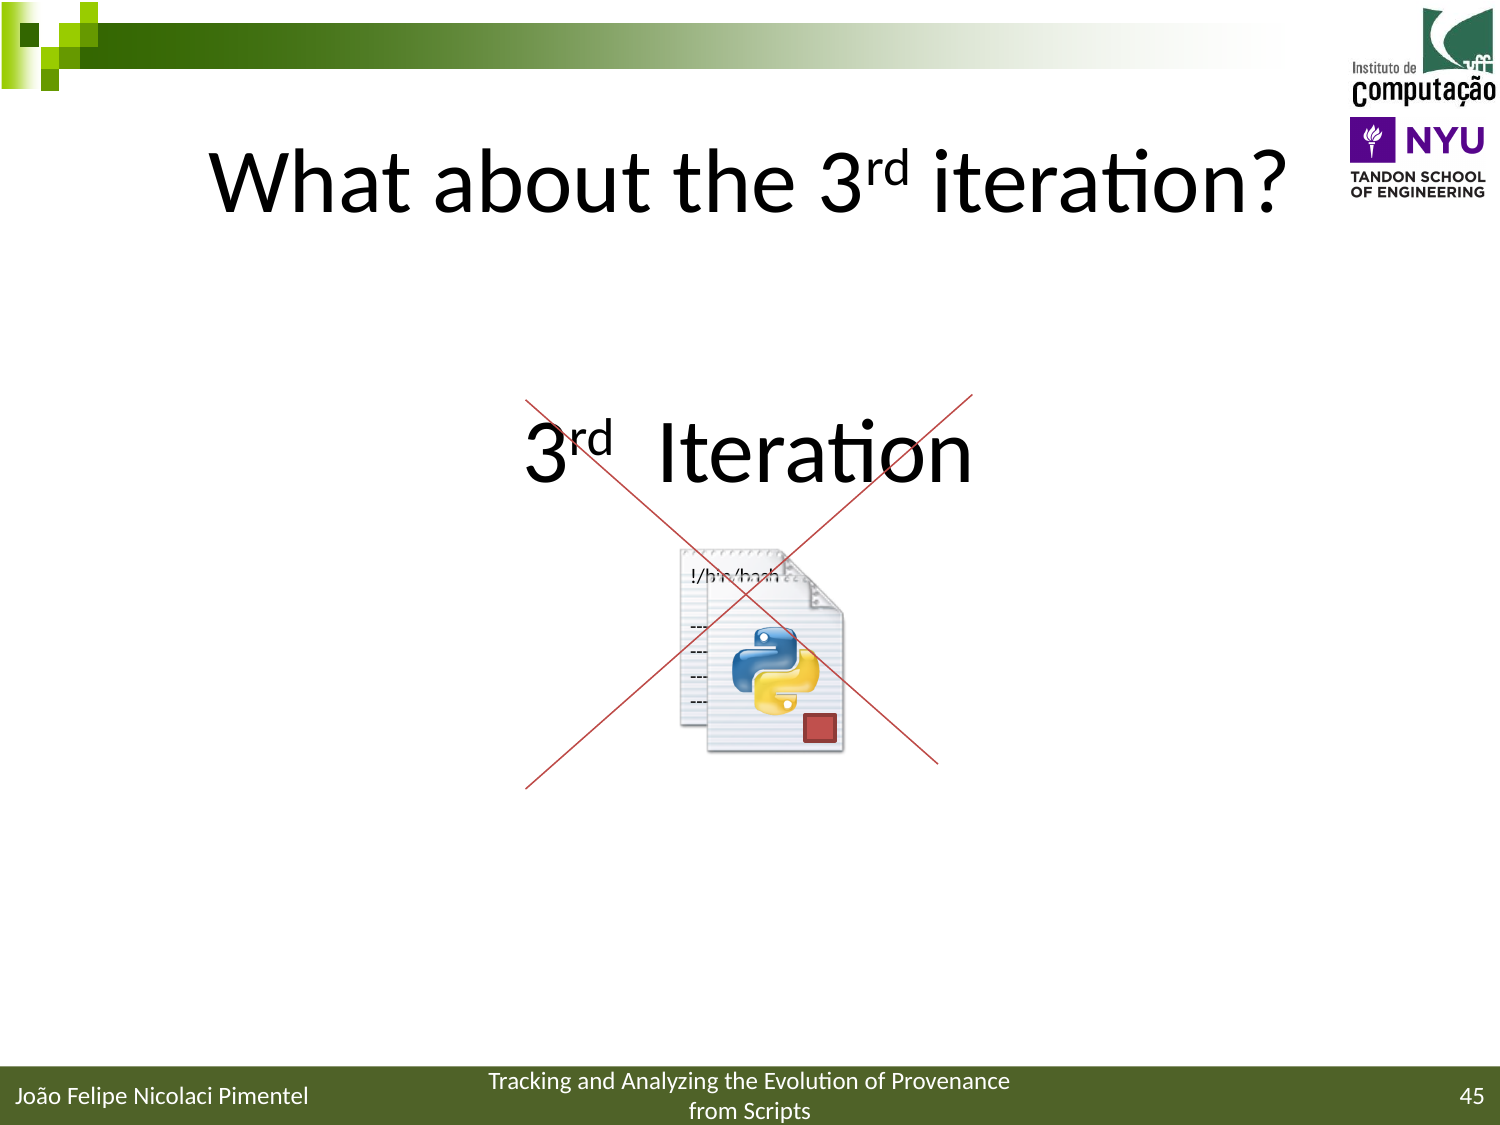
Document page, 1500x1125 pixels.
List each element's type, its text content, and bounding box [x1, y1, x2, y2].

footer Tracking and Analyzing the Evolution of Provenance from Scripts [456, 1065, 1044, 1125]
text_box 3rd Iteration [502, 351, 995, 539]
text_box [525, 394, 973, 790]
title What about the 3rd iteration? [75, 82, 1425, 270]
picture [1349, 117, 1486, 201]
slide_number 45 [1149, 1065, 1500, 1125]
slide_number João Felipe Nicolaci Pimentel [0, 1065, 350, 1125]
